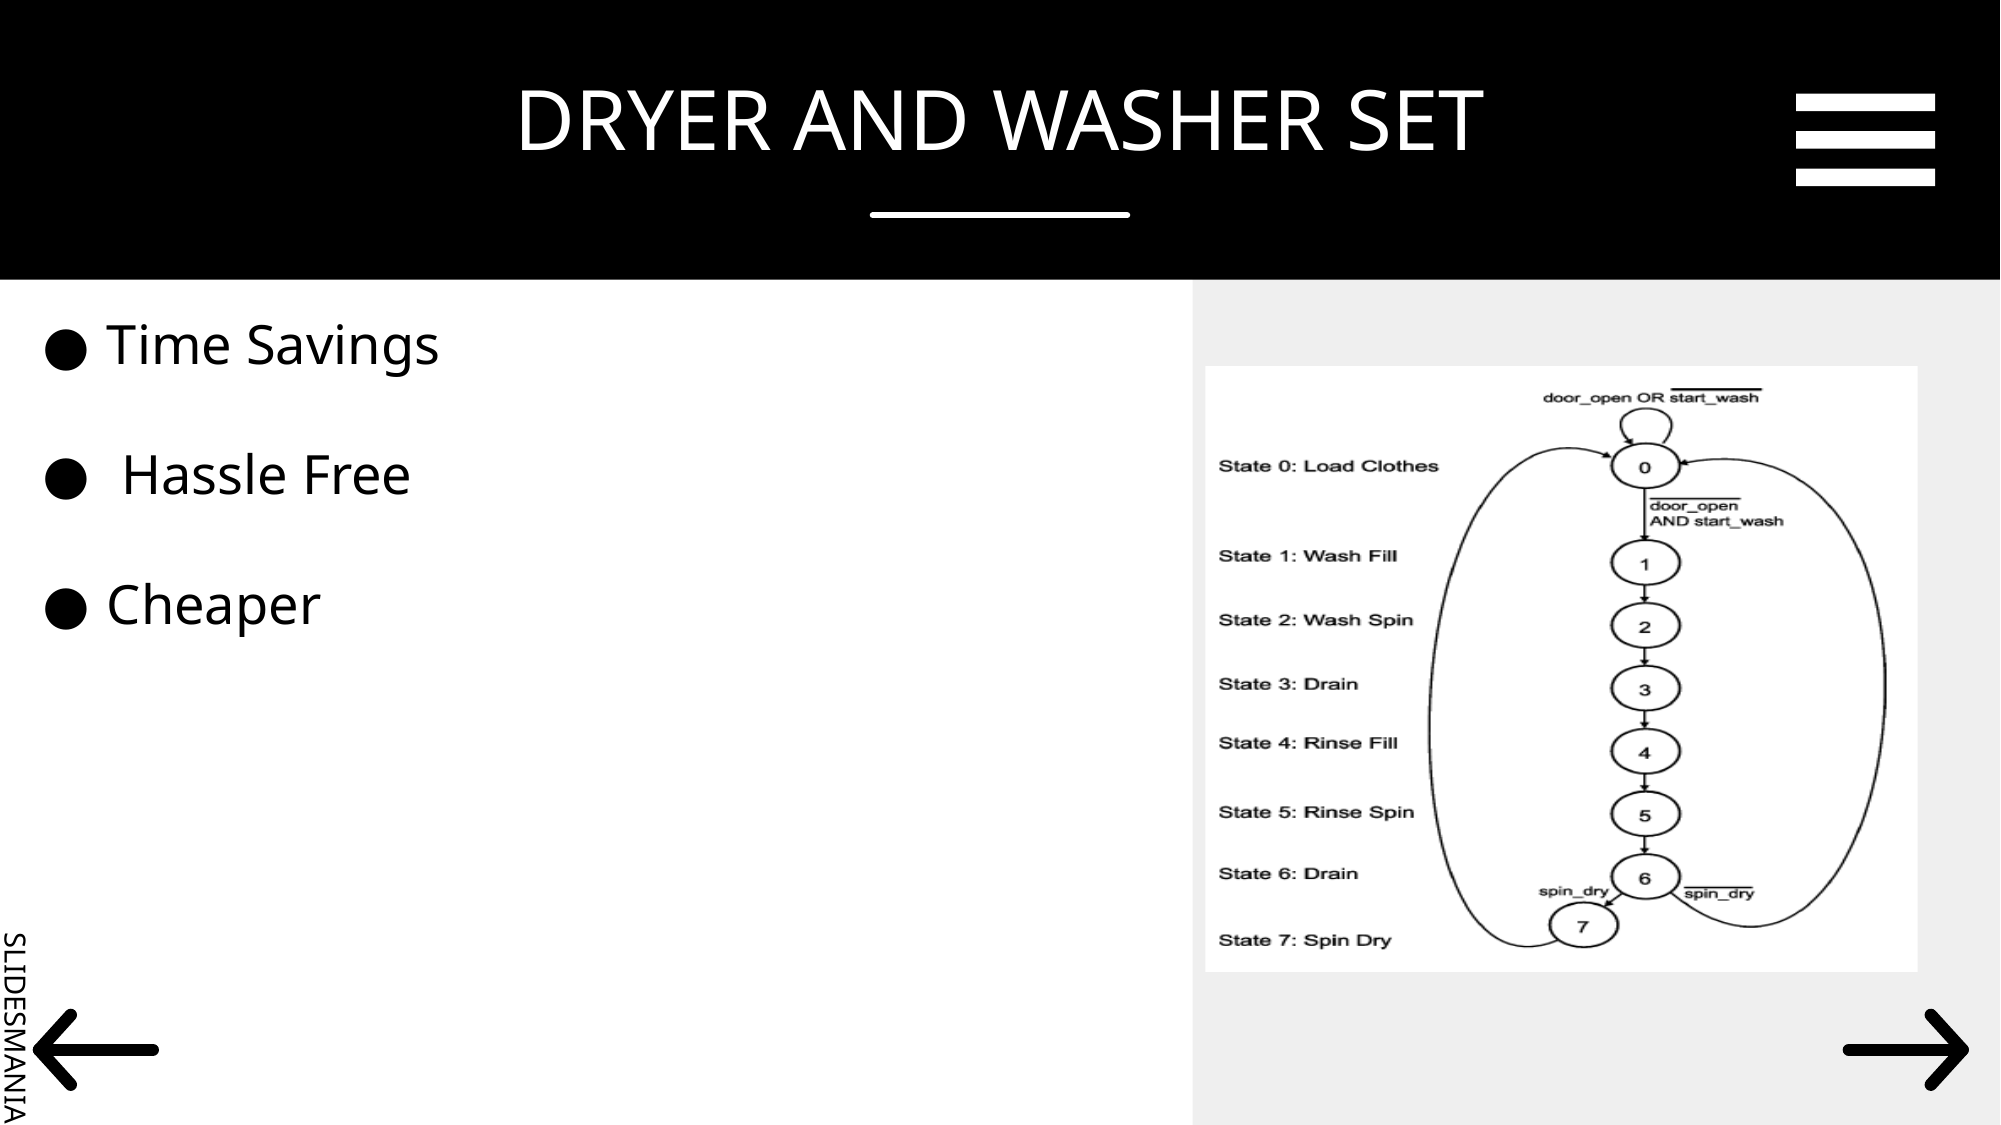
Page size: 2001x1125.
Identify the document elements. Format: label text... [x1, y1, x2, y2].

text_box [1889, 994, 2000, 1120]
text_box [38, 1014, 153, 1085]
title DRYER AND WASHER SET [68, 47, 1728, 173]
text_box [1848, 1014, 1963, 1085]
text_box Time Savings Hassle Free Cheaper [16, 295, 1889, 1125]
picture [1205, 366, 1918, 972]
text_box [0, 994, 16, 1120]
text_box [1728, 0, 2000, 272]
